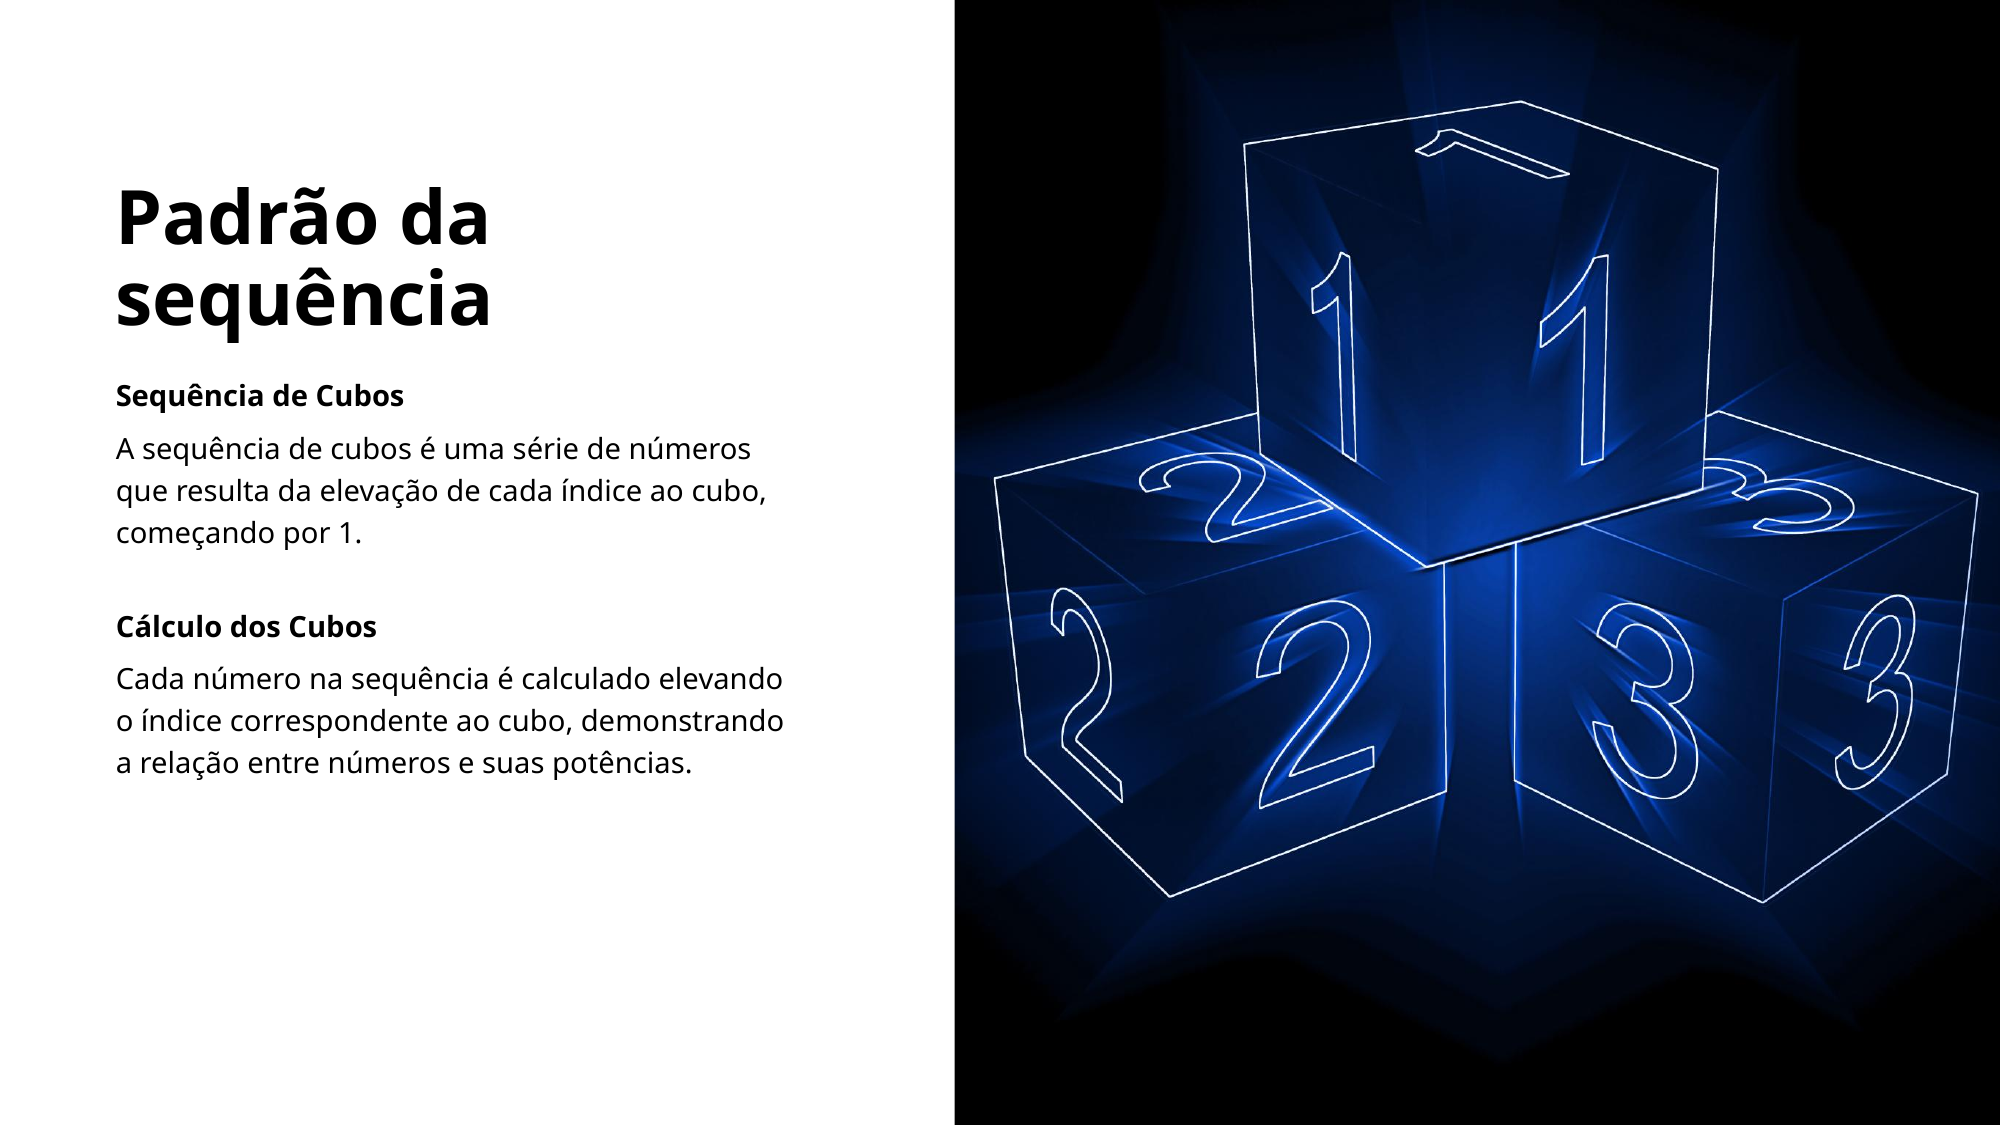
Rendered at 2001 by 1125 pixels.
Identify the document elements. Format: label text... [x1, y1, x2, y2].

list Sequência de Cubos A sequência de cubos é uma série de números que resulta da elevação de cada índice ao cubo, começando por 1. Cálculo dos Cubos Cada número na sequência é calculado elevando o índice correspondente ao cubo, demonstrando a relação entre números e suas potências. [100, 363, 817, 1035]
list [954, 0, 2000, 1125]
text_box [0, 0, 954, 1125]
title Padrão da sequência [100, 98, 817, 350]
